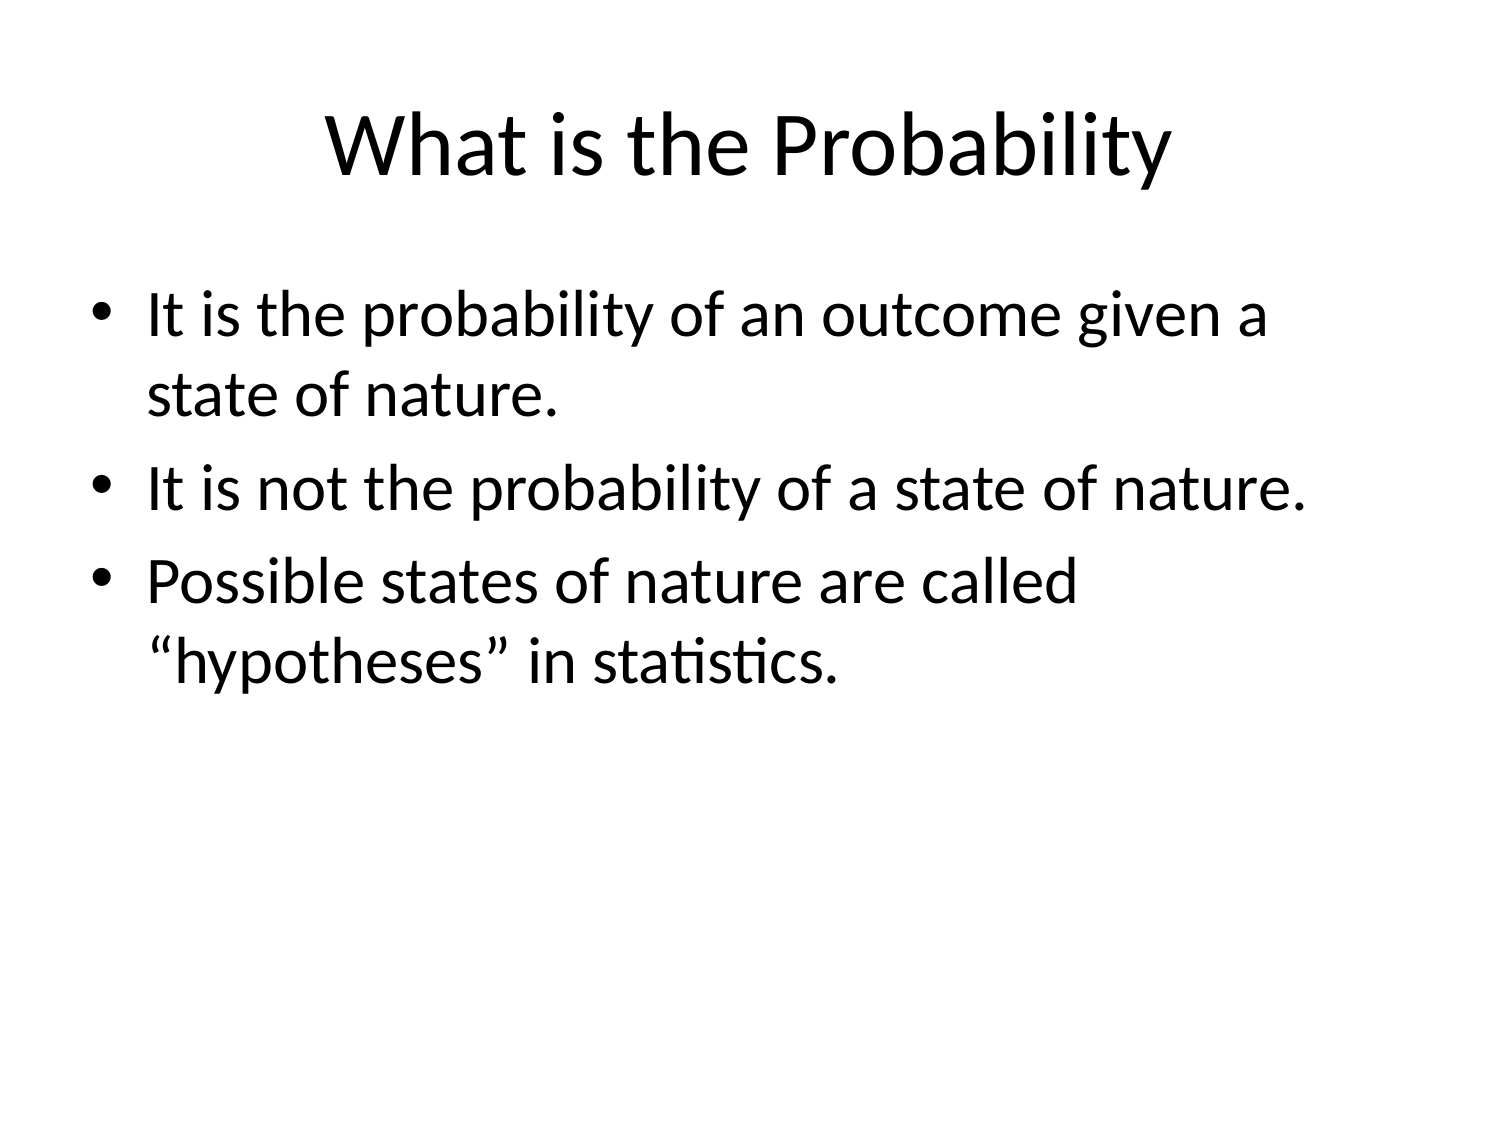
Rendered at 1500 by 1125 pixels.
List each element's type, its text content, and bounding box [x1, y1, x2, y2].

list It is the probability of an outcome given a state of nature. It is not the probability of a state of nature. Possible states of nature are called “hypotheses” in statistics. [75, 262, 1425, 1005]
title What is the Probability [75, 45, 1425, 233]
